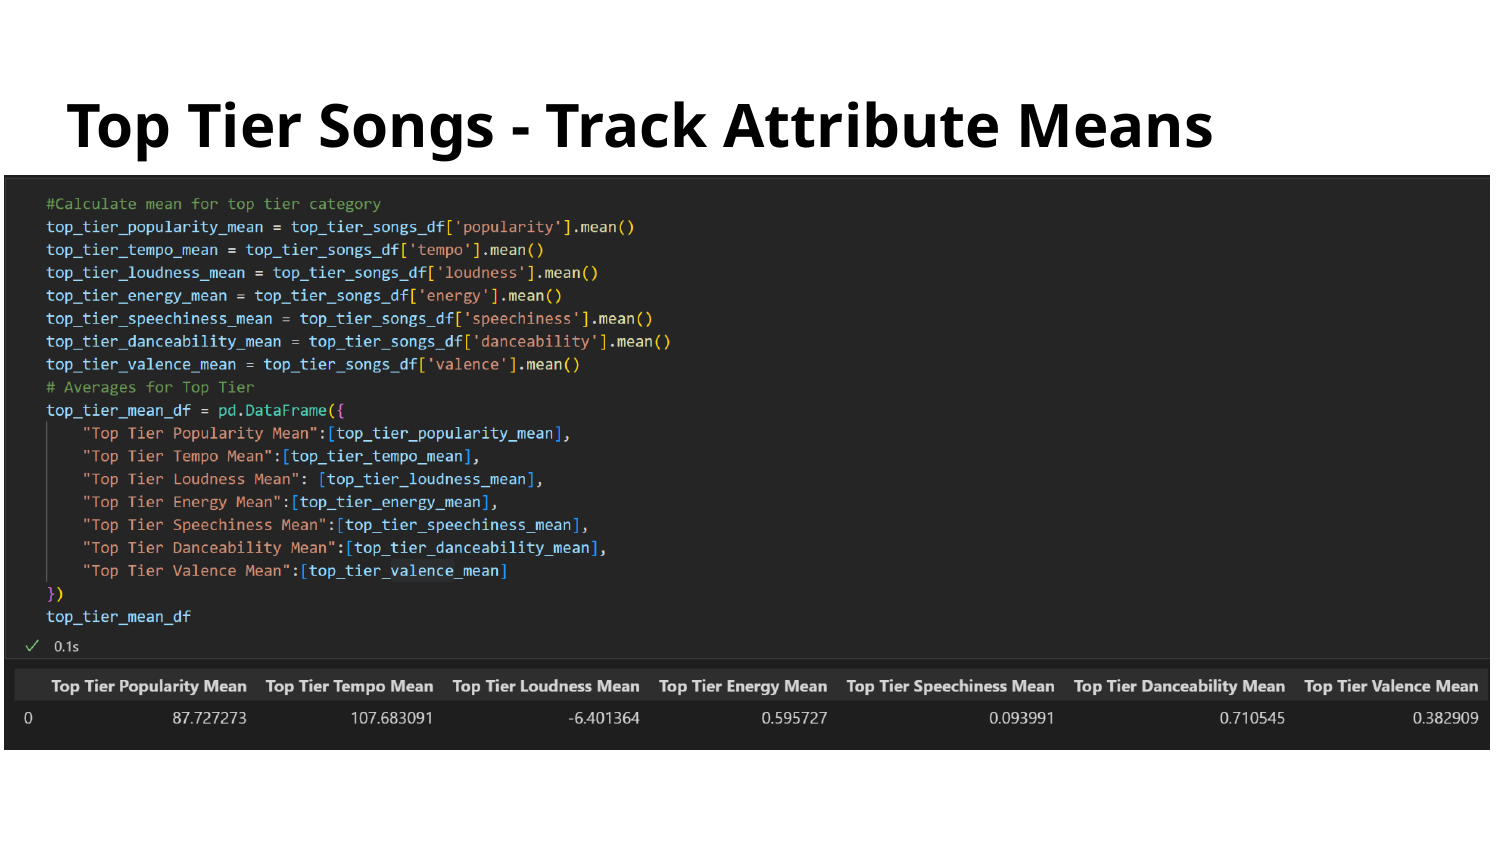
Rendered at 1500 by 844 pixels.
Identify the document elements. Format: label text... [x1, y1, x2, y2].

picture [4, 175, 1490, 750]
title Top Tier Songs - Track Attribute Means [51, 72, 1449, 173]
